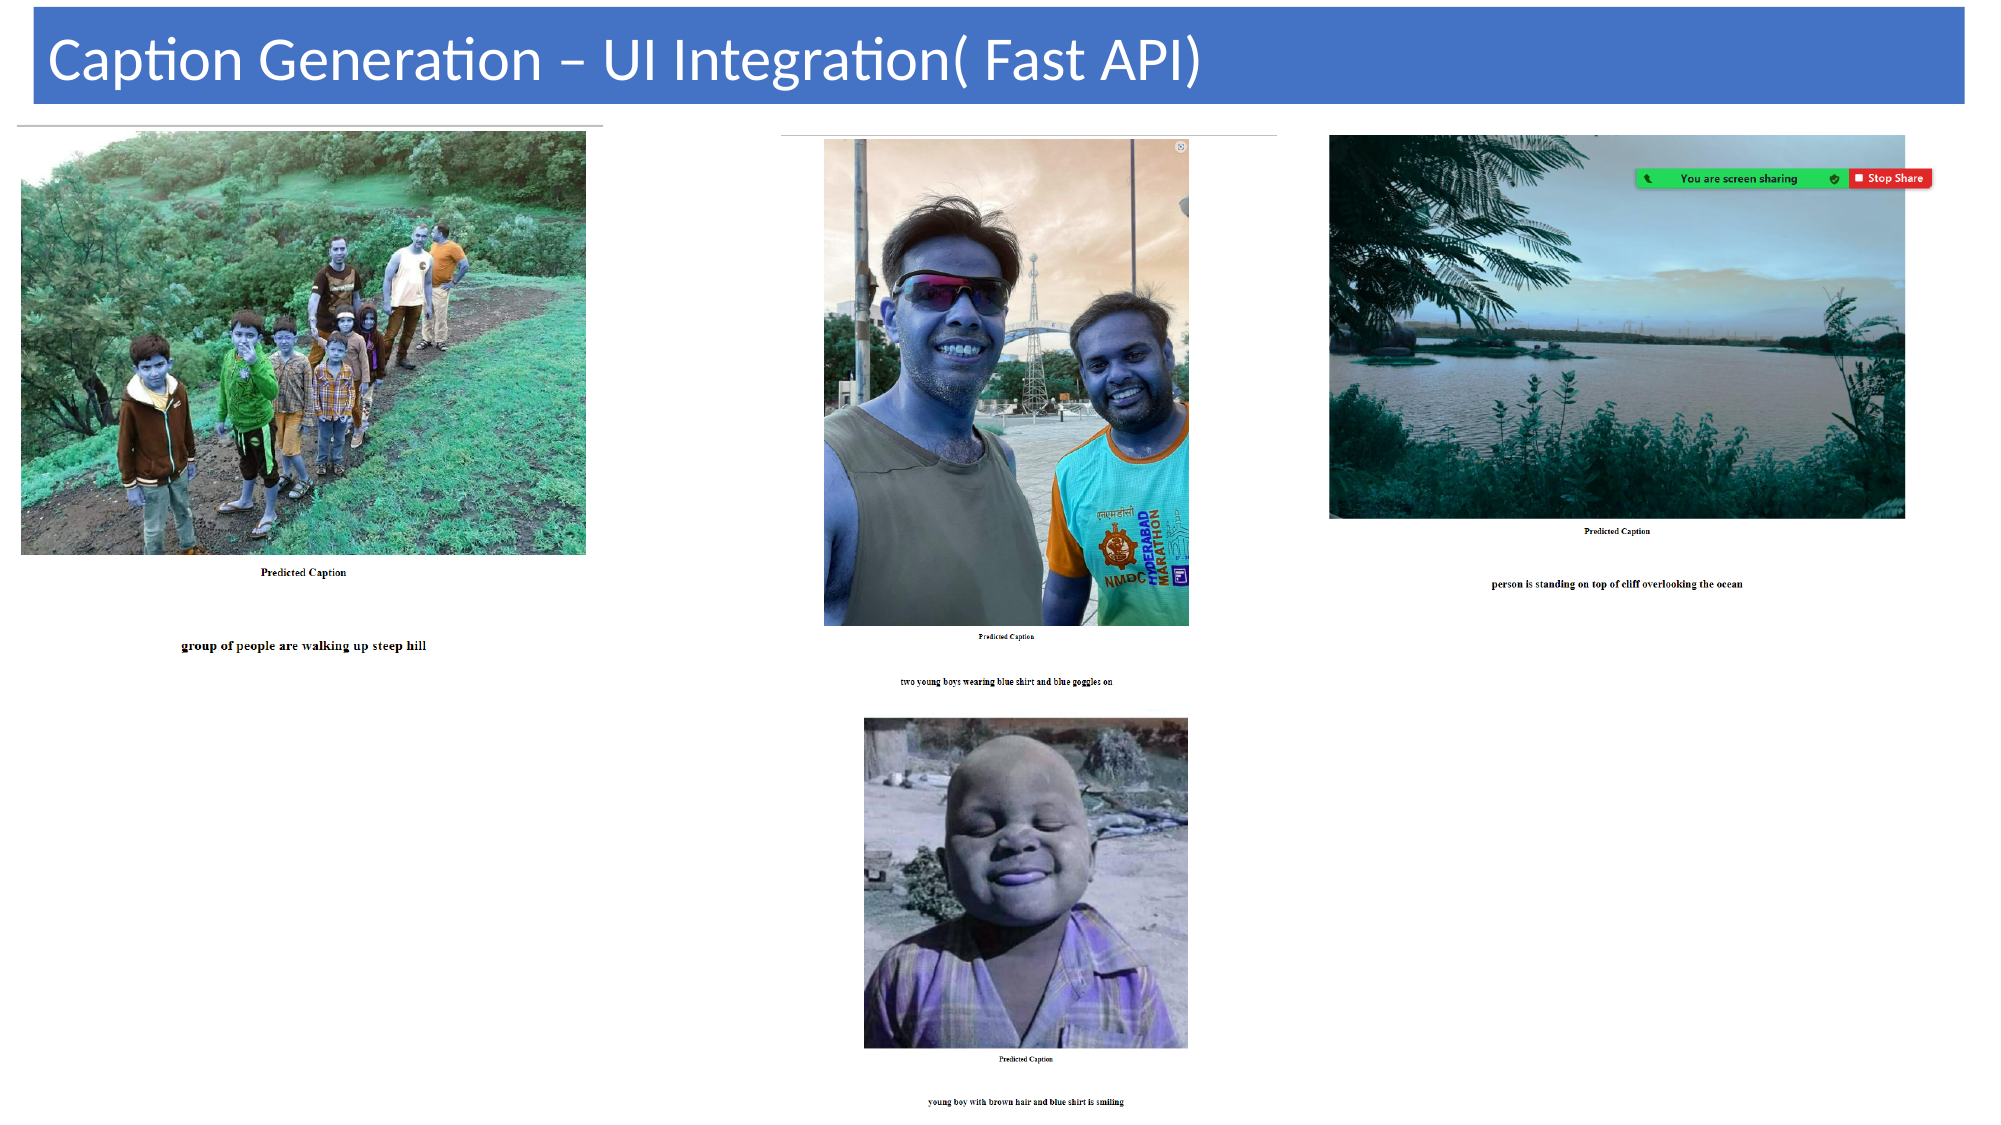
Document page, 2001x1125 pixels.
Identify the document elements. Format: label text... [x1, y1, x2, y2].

picture [781, 135, 1277, 1118]
text_box Caption Generation – UI Integration( Fast API) [33, 6, 1966, 105]
picture [1297, 135, 1960, 618]
picture [16, 124, 604, 654]
